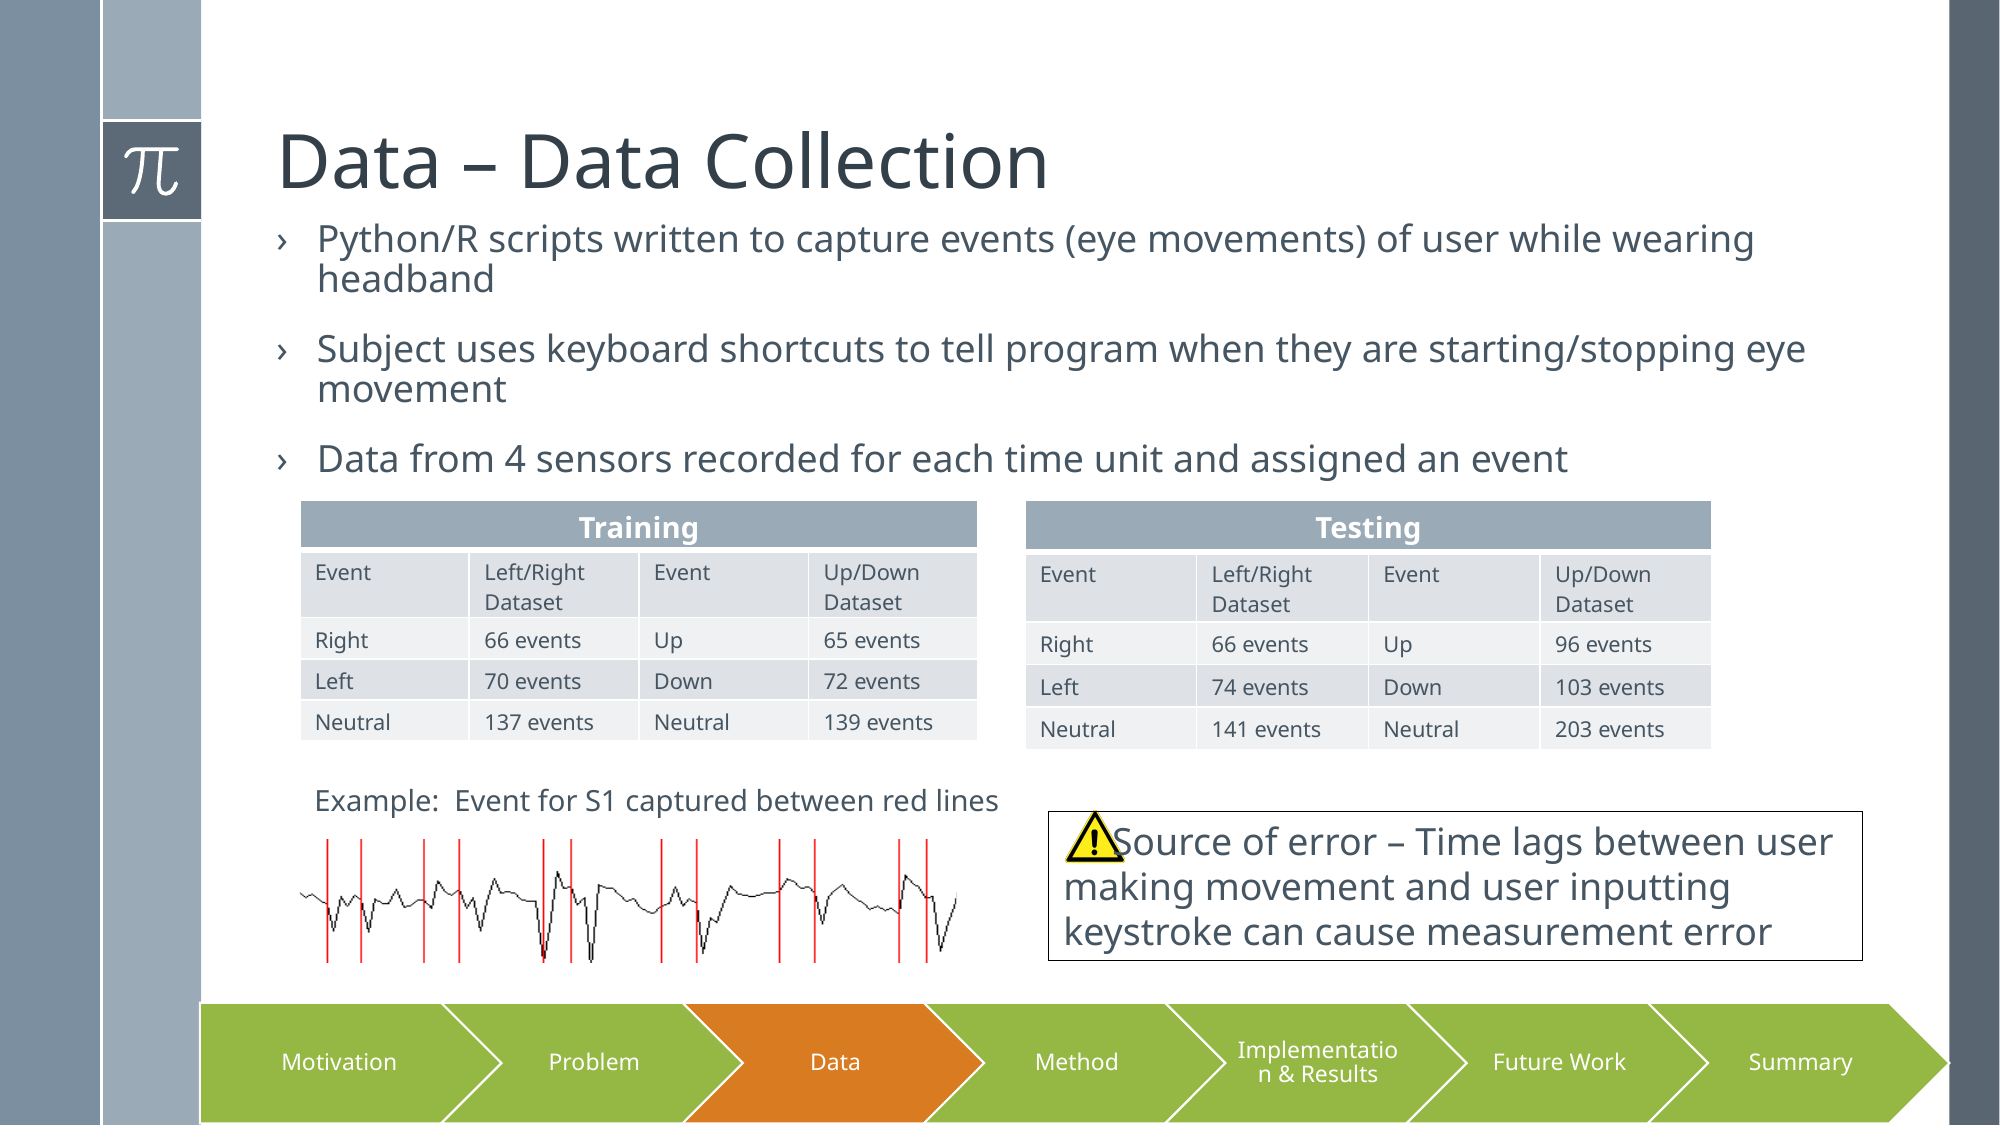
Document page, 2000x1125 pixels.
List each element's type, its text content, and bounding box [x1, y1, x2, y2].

table_cell Neutral [1369, 708, 1539, 749]
list Python/R scripts written to capture events (eye movements) of user while wearing headband Subject uses keyboard shortcuts to tell program when they are starting/stopping eye movement Data from 4 sensors recorded for each time unit and assigned an event [261, 212, 1838, 500]
table_cell Up/Down Dataset [809, 553, 977, 617]
table_cell Event [1026, 555, 1196, 621]
table_cell Right [1026, 623, 1196, 664]
text_box Source of error – Time lags between user making movement and user inputting keystroke can cause measurement error [1048, 811, 1863, 961]
table_header Training [301, 501, 977, 547]
table_cell 137 events [470, 701, 638, 740]
text_box Example: Event for S1 captured between red lines [299, 774, 1049, 825]
table_cell Event [640, 553, 808, 617]
table_cell 72 events [809, 660, 977, 699]
table_cell Left [1026, 665, 1196, 706]
table_cell Up [640, 618, 808, 658]
table_cell 70 events [470, 660, 638, 699]
table_cell Right [301, 618, 468, 658]
table_cell 141 events [1197, 708, 1368, 749]
table_cell 65 events [809, 618, 977, 658]
table_cell 103 events [1541, 665, 1711, 706]
table_cell Neutral [1026, 708, 1196, 749]
picture [299, 839, 957, 963]
table_cell Up [1369, 623, 1539, 664]
table_cell Left/Right Dataset [1197, 555, 1368, 621]
table_cell Event [301, 553, 468, 617]
picture [1065, 810, 1125, 863]
table_cell Event [1369, 555, 1539, 621]
table_cell Down [1369, 665, 1539, 706]
table_cell Neutral [640, 701, 808, 740]
table_cell Left [301, 660, 468, 699]
table_cell 96 events [1541, 623, 1711, 664]
table_header Testing [1026, 501, 1711, 549]
table_cell 139 events [809, 701, 977, 740]
table_cell 66 events [1197, 623, 1368, 664]
table_cell Up/Down Dataset [1541, 555, 1711, 621]
title Data – Data Collection [261, 9, 1867, 213]
table_cell Left/Right Dataset [470, 553, 638, 617]
table_cell 74 events [1197, 665, 1368, 706]
table_cell 66 events [470, 618, 638, 658]
table_cell Down [640, 660, 808, 699]
table_cell Neutral [301, 701, 468, 740]
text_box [199, 962, 1950, 1125]
table_cell 203 events [1541, 708, 1711, 749]
